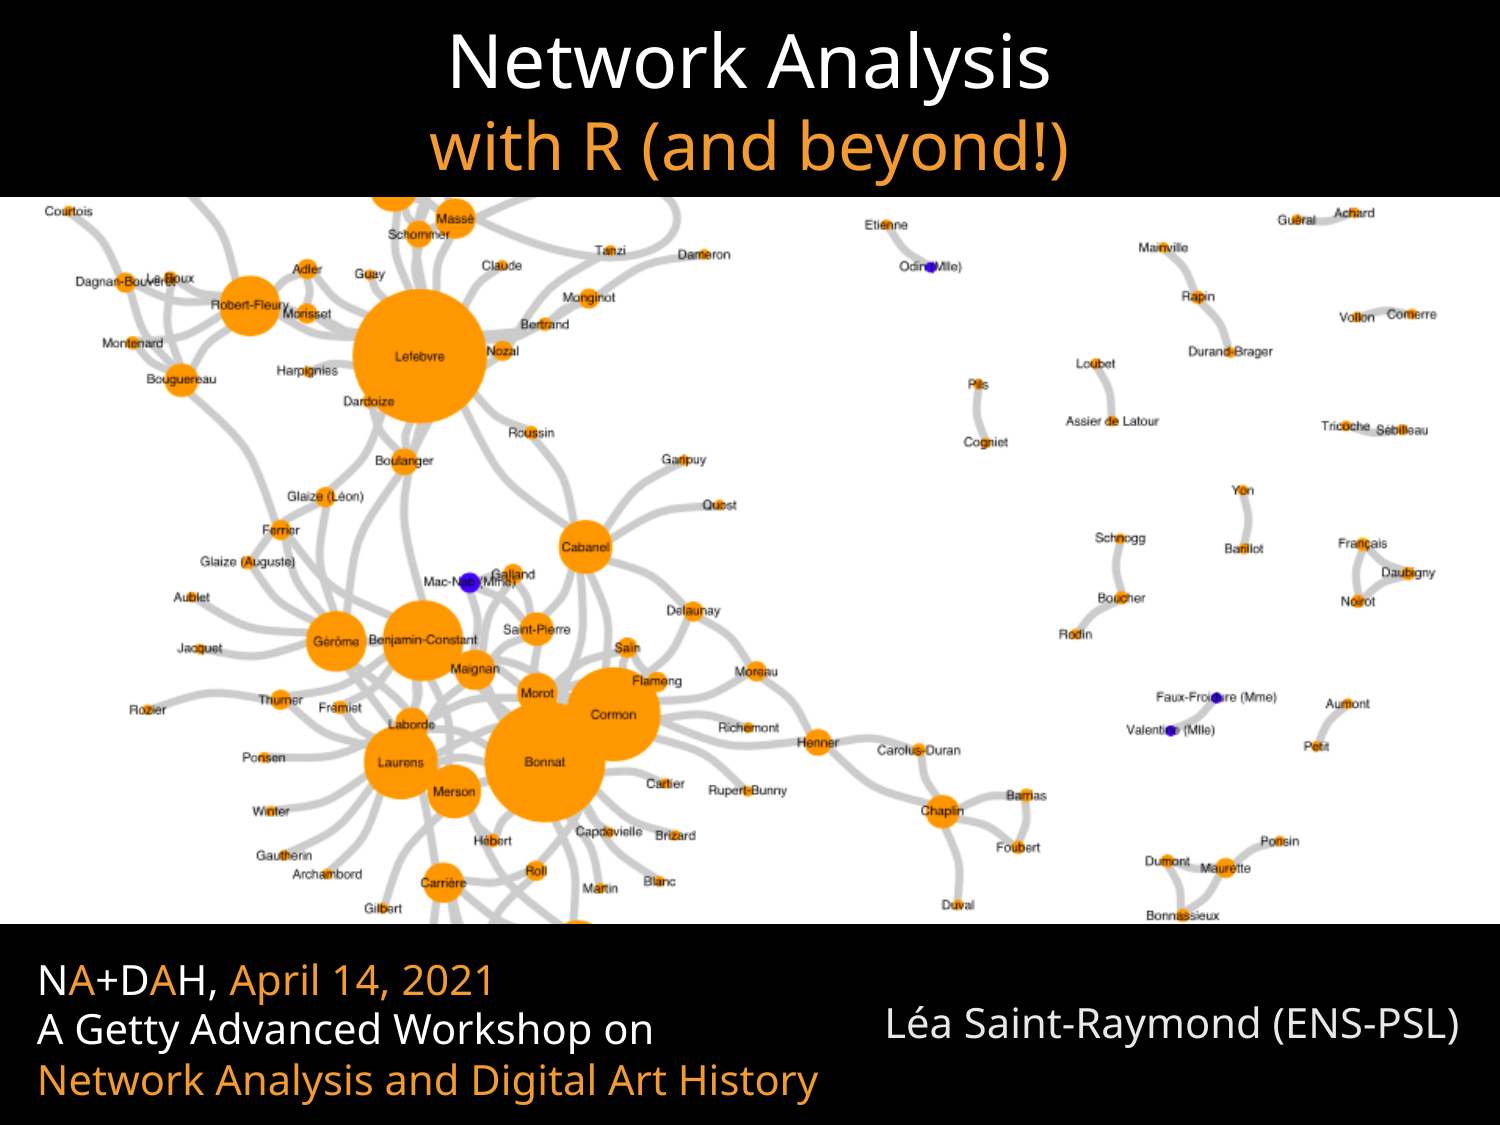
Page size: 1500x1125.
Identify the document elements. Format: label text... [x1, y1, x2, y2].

text_box NA+DAH, April 14, 2021 A Getty Advanced Workshop on Network Analysis and Digital Art History [22, 946, 1351, 1111]
text_box Network Analysis with R (and beyond!) [0, 5, 1500, 191]
picture [0, 197, 1500, 924]
text_box Léa Saint-Raymond (ENS-PSL) [1351, 989, 1486, 1055]
